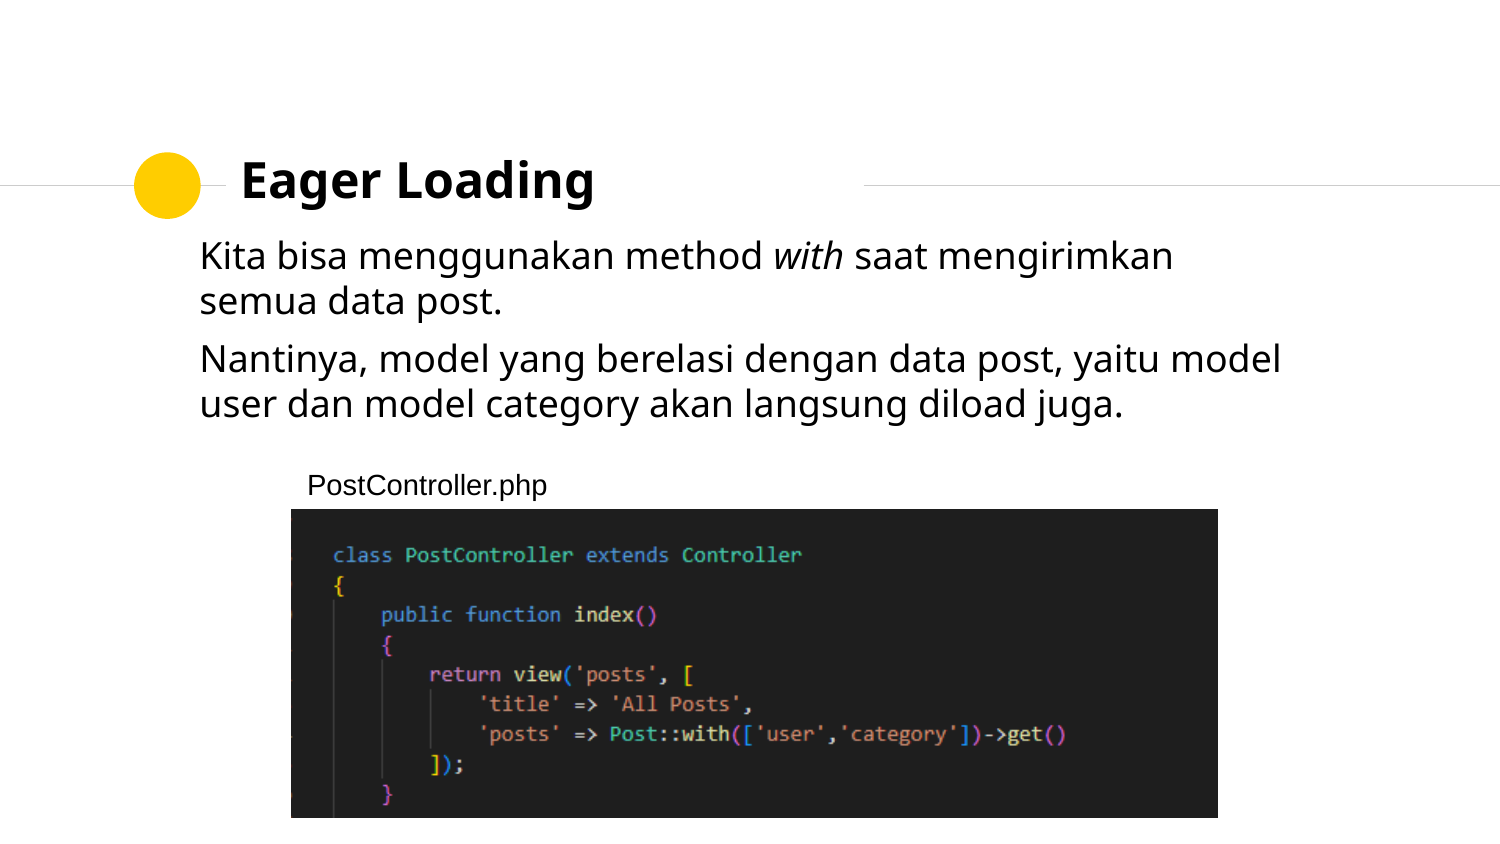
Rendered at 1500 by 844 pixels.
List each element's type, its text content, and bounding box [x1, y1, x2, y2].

list Kita bisa menggunakan method with saat mengirimkan semua data post. Nantinya, model yang berelasi dengan data post, yaitu model user dan model category akan langsung diload juga. [171, 217, 1311, 660]
text_box PostController.php [292, 459, 564, 508]
picture [290, 509, 1218, 818]
title Eager Loading [225, 133, 862, 206]
